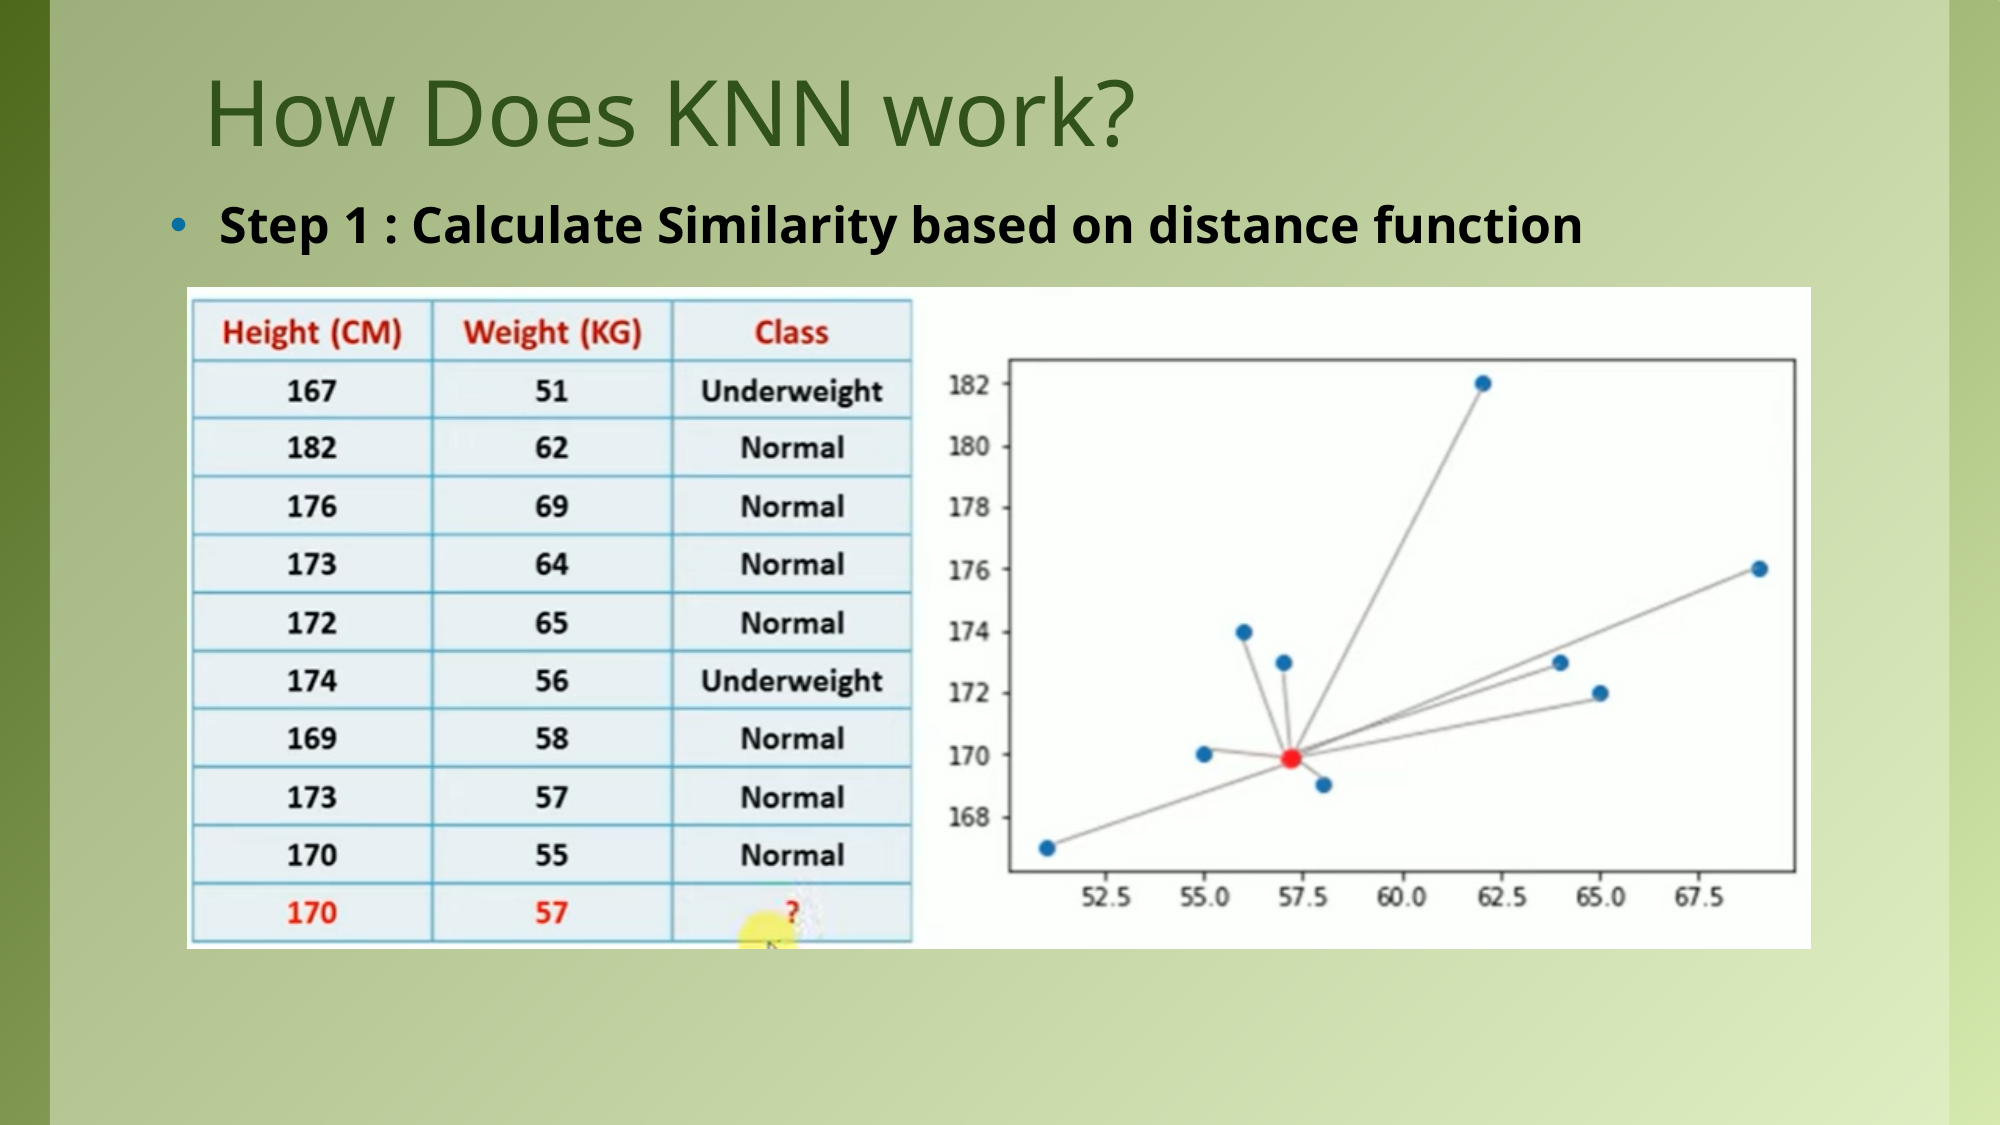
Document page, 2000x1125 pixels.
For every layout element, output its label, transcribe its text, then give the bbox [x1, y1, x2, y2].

picture [187, 287, 1811, 949]
list Step 1 : Calculate Similarity based on distance function [149, 187, 1850, 1063]
title How Does KNN work? [183, 12, 1850, 175]
